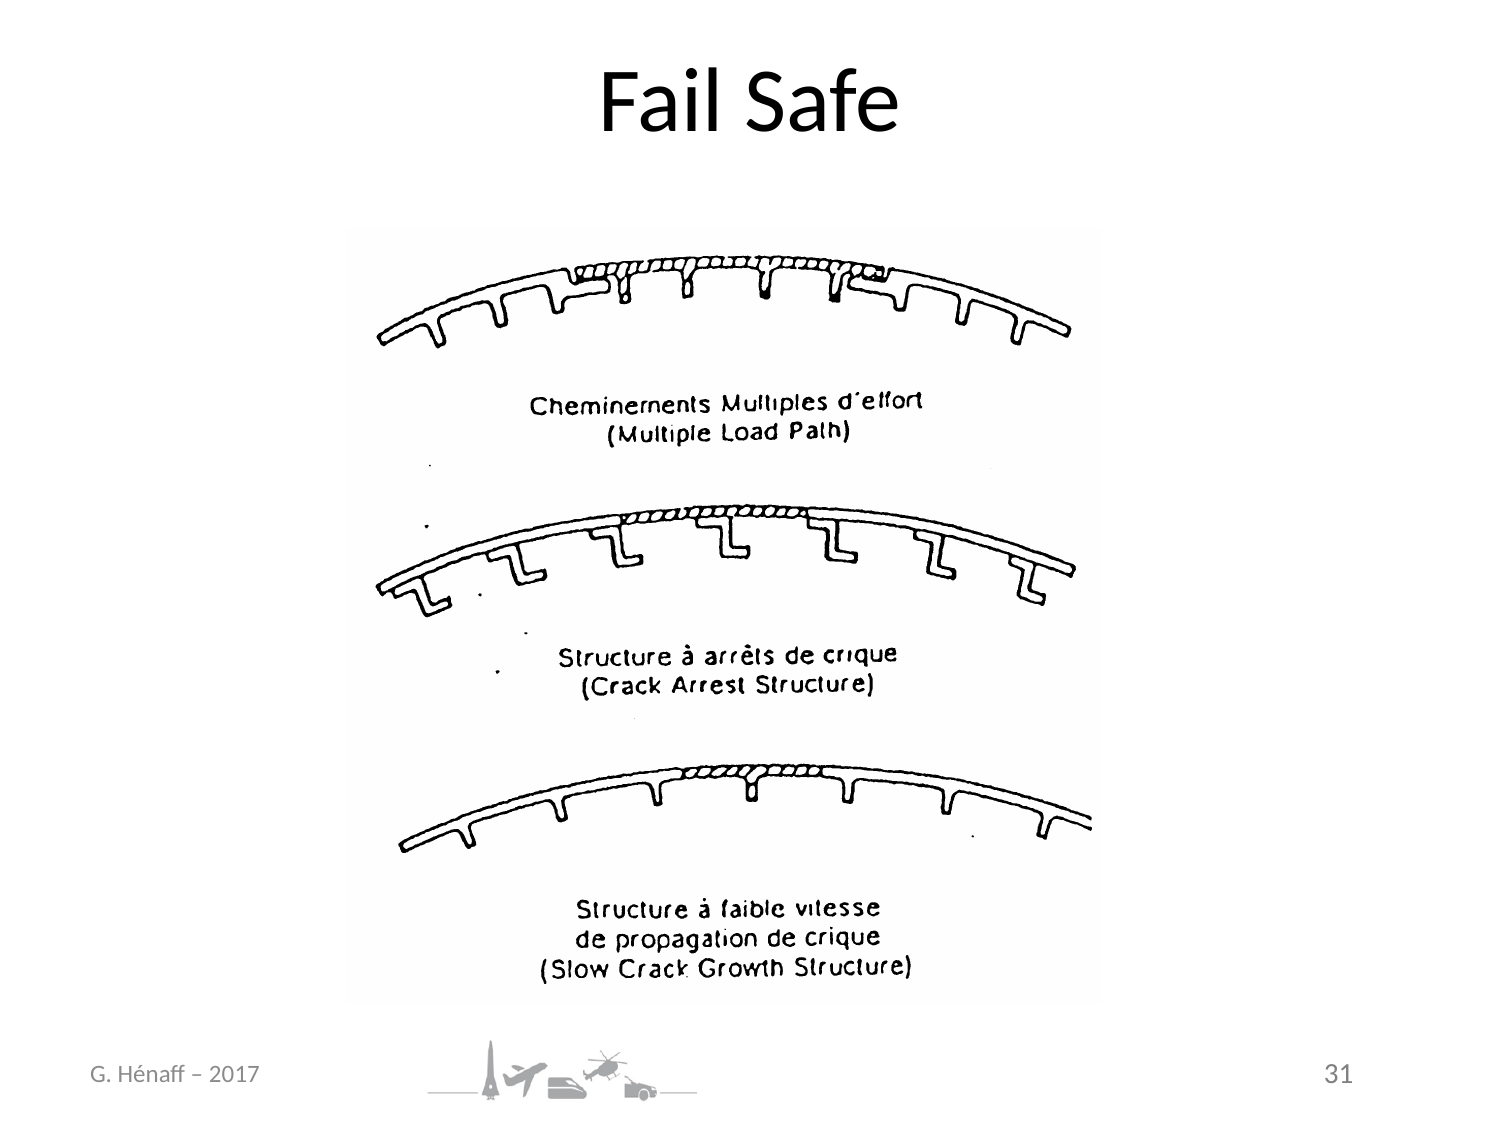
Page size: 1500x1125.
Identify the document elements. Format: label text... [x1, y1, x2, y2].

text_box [346, 227, 1102, 1004]
slide_number G. Hénaff – 2017 [75, 1042, 425, 1103]
picture [425, 1036, 697, 1103]
title Fail Safe [75, 1, 1425, 189]
